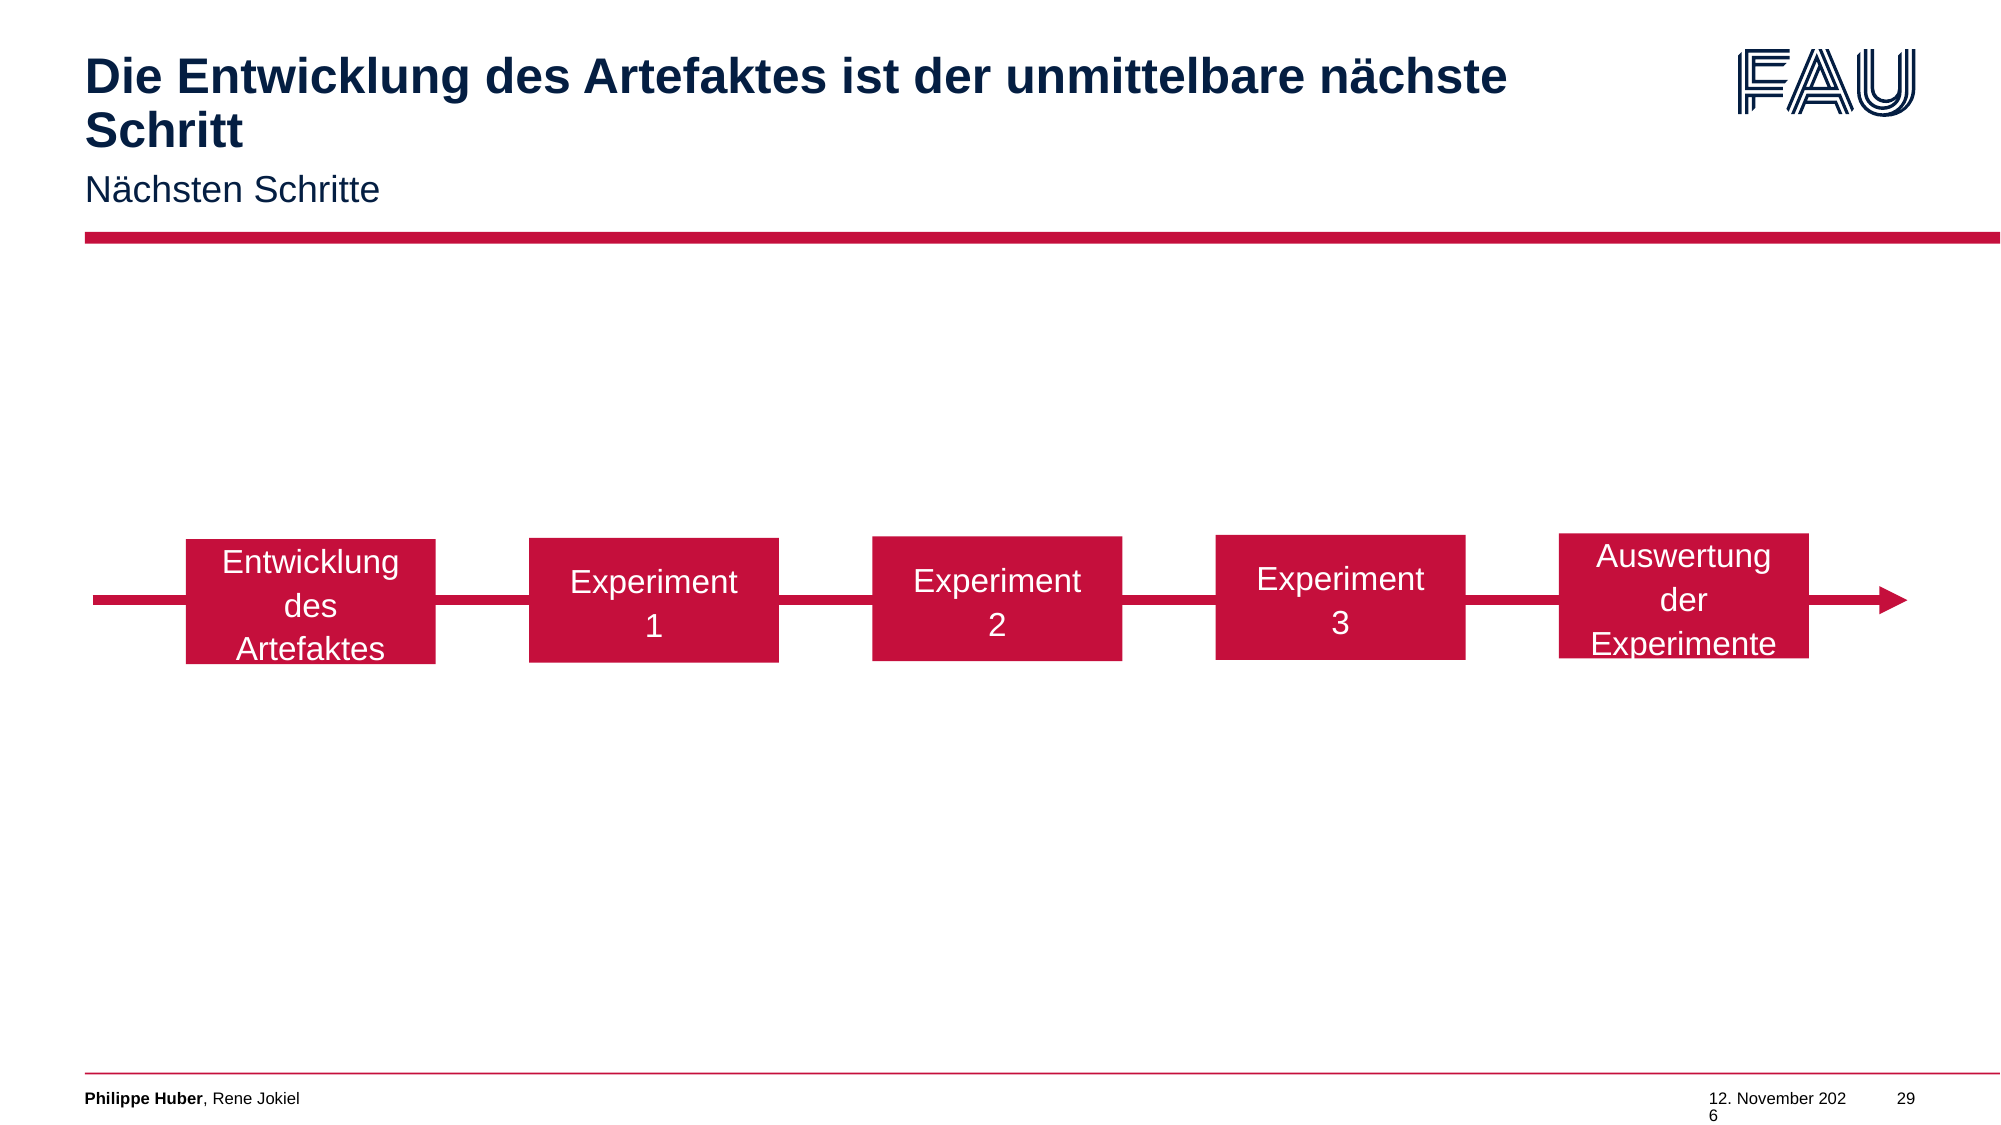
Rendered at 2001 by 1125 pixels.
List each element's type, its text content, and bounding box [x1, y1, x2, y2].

list Nächsten Schritte [85, 161, 1656, 209]
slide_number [1708, 1088, 1849, 1109]
title Die Entwicklung des Artefaktes ist der unmittelbare nächste Schritt [85, 49, 1656, 159]
slide_number 29 [1883, 1088, 1916, 1109]
footer Philippe Huber, Rene Jokiel [84, 1088, 1656, 1109]
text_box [92, 533, 1908, 665]
